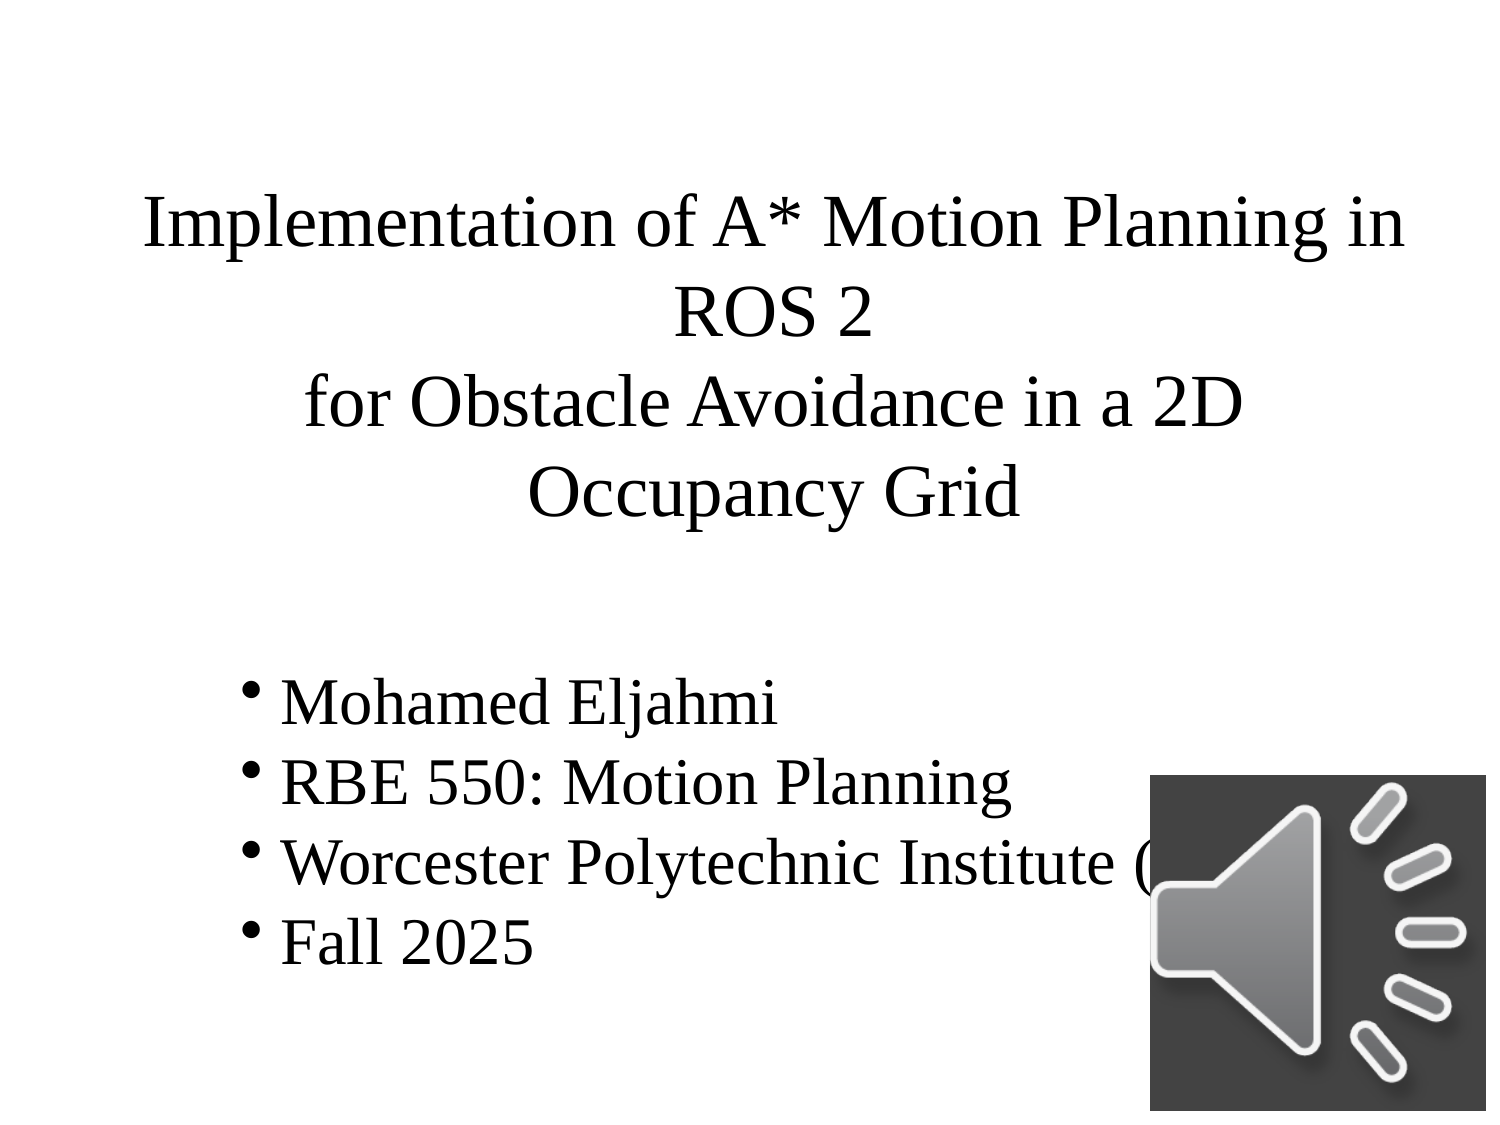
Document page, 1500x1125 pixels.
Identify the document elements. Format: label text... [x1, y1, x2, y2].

title Implementation of A* Motion Planning in ROS 2 for Obstacle Avoidance in a 2D Occupancy Grid [112, 111, 1437, 591]
picture [1148, 773, 1487, 1112]
subtitle Mohamed Eljahmi RBE 550: Motion Planning Worcester Polytechnic Institute (WPI) Fall 2025 [225, 484, 1324, 1125]
